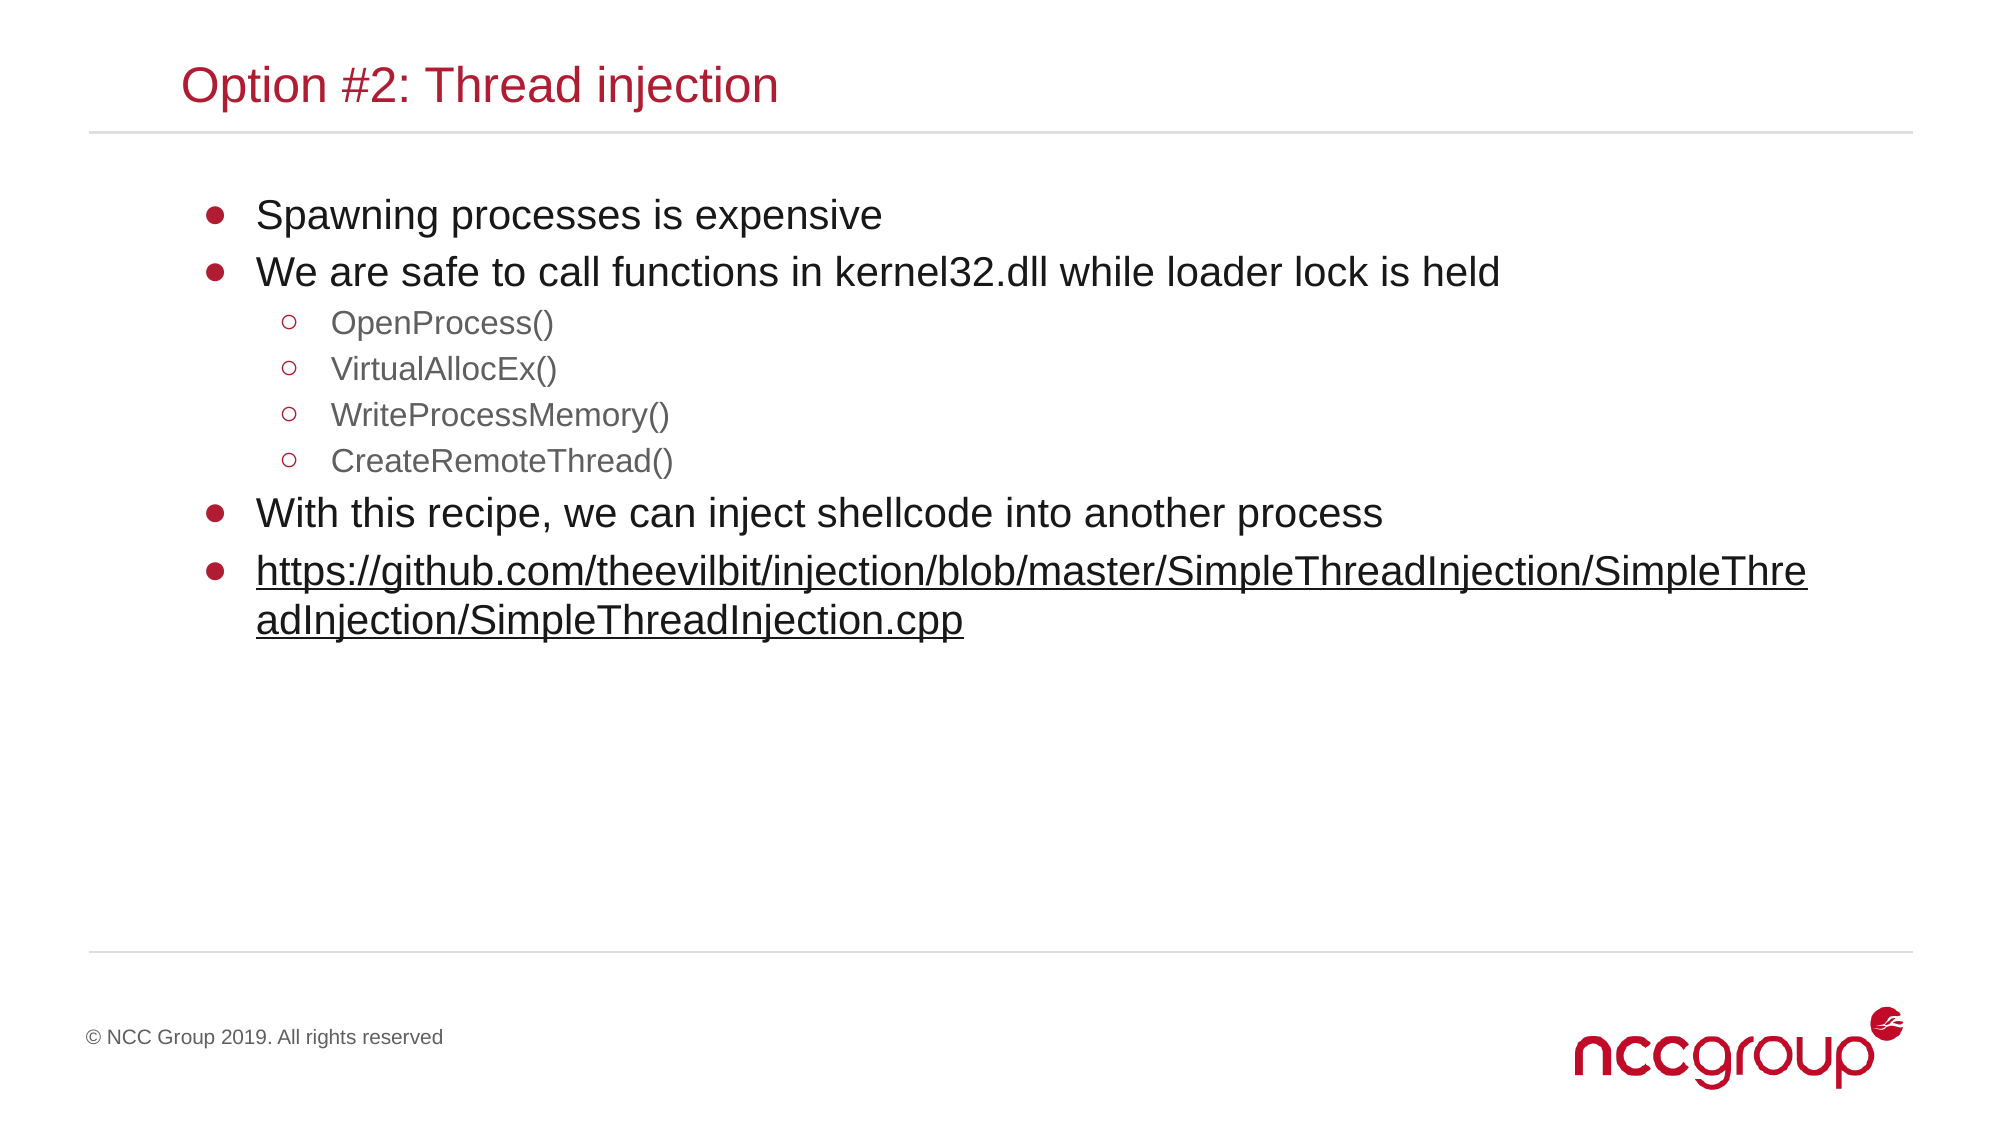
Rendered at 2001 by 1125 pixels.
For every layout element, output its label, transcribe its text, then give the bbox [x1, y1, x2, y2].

list Option #2: Thread injection [165, 51, 1620, 119]
picture [1553, 992, 1920, 1115]
list Spawning processes is expensive We are safe to call functions in kernel32.dll while loader lock is held OpenProcess() VirtualAllocEx() WriteProcessMemory() CreateRemoteThread() With this recipe, we can inject shellcode into another process https://github.com/theevilbit/injection/blob/master/SimpleThreadInjection/SimpleThreadInjection/SimpleThreadInjection.cpp [165, 172, 1835, 869]
